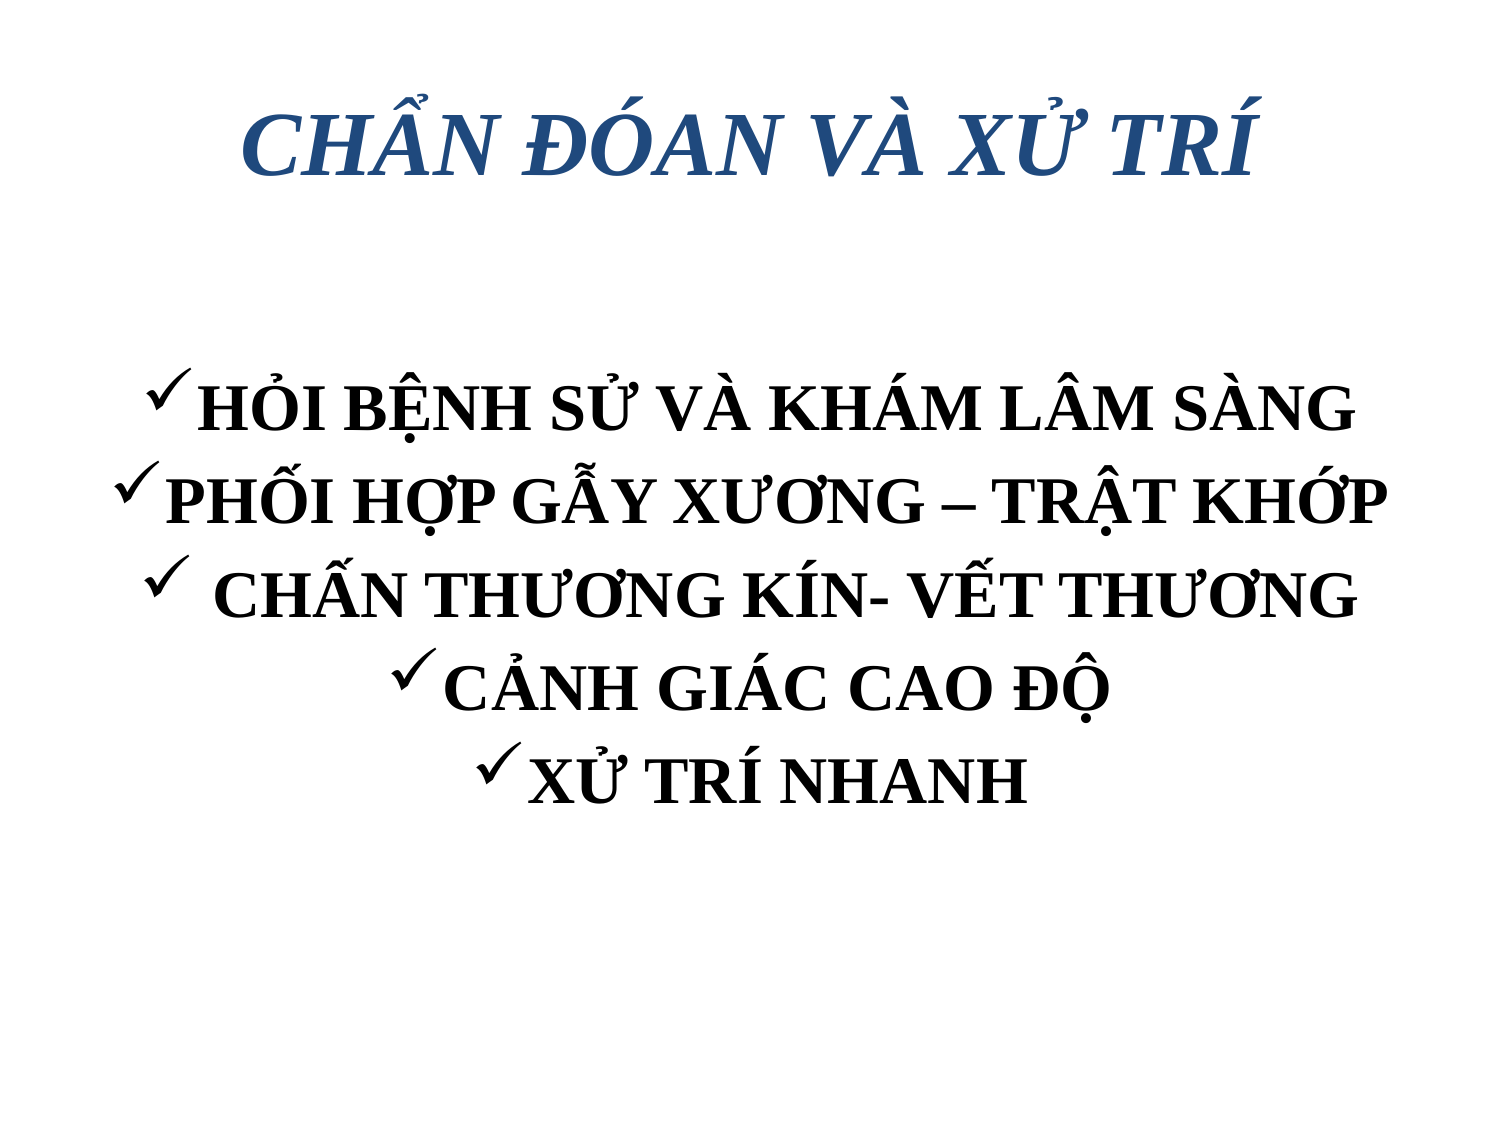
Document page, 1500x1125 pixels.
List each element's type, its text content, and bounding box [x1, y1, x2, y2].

title CHẨN ĐÓAN VÀ XỬ TRÍ [75, 45, 1425, 233]
list HỎI BỆNH SỬ VÀ KHÁM LÂM SÀNG PHỐI HỢP GẪY XƯƠNG – TRẬT KHỚP CHẤN THƯƠNG KÍN- VẾT THƯƠNG CẢNH GIÁC CAO ĐỘ XỬ TRÍ NHANH [75, 262, 1425, 1005]
